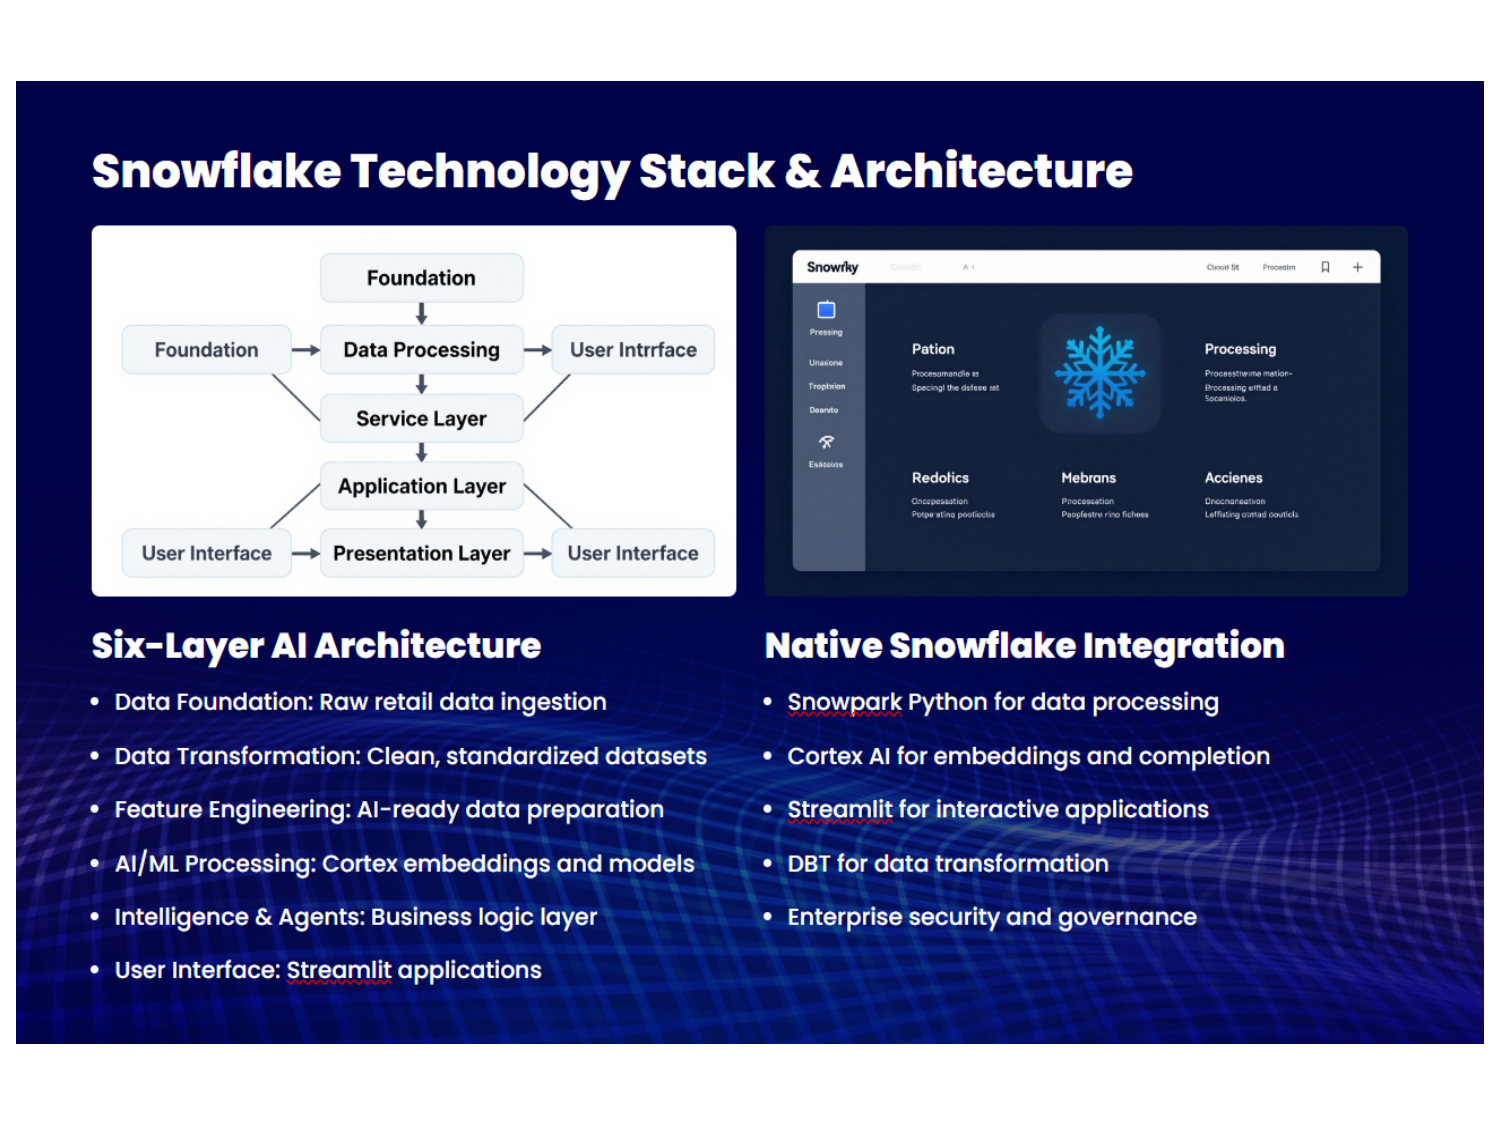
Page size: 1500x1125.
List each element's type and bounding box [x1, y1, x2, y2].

picture [15, 80, 1484, 1045]
